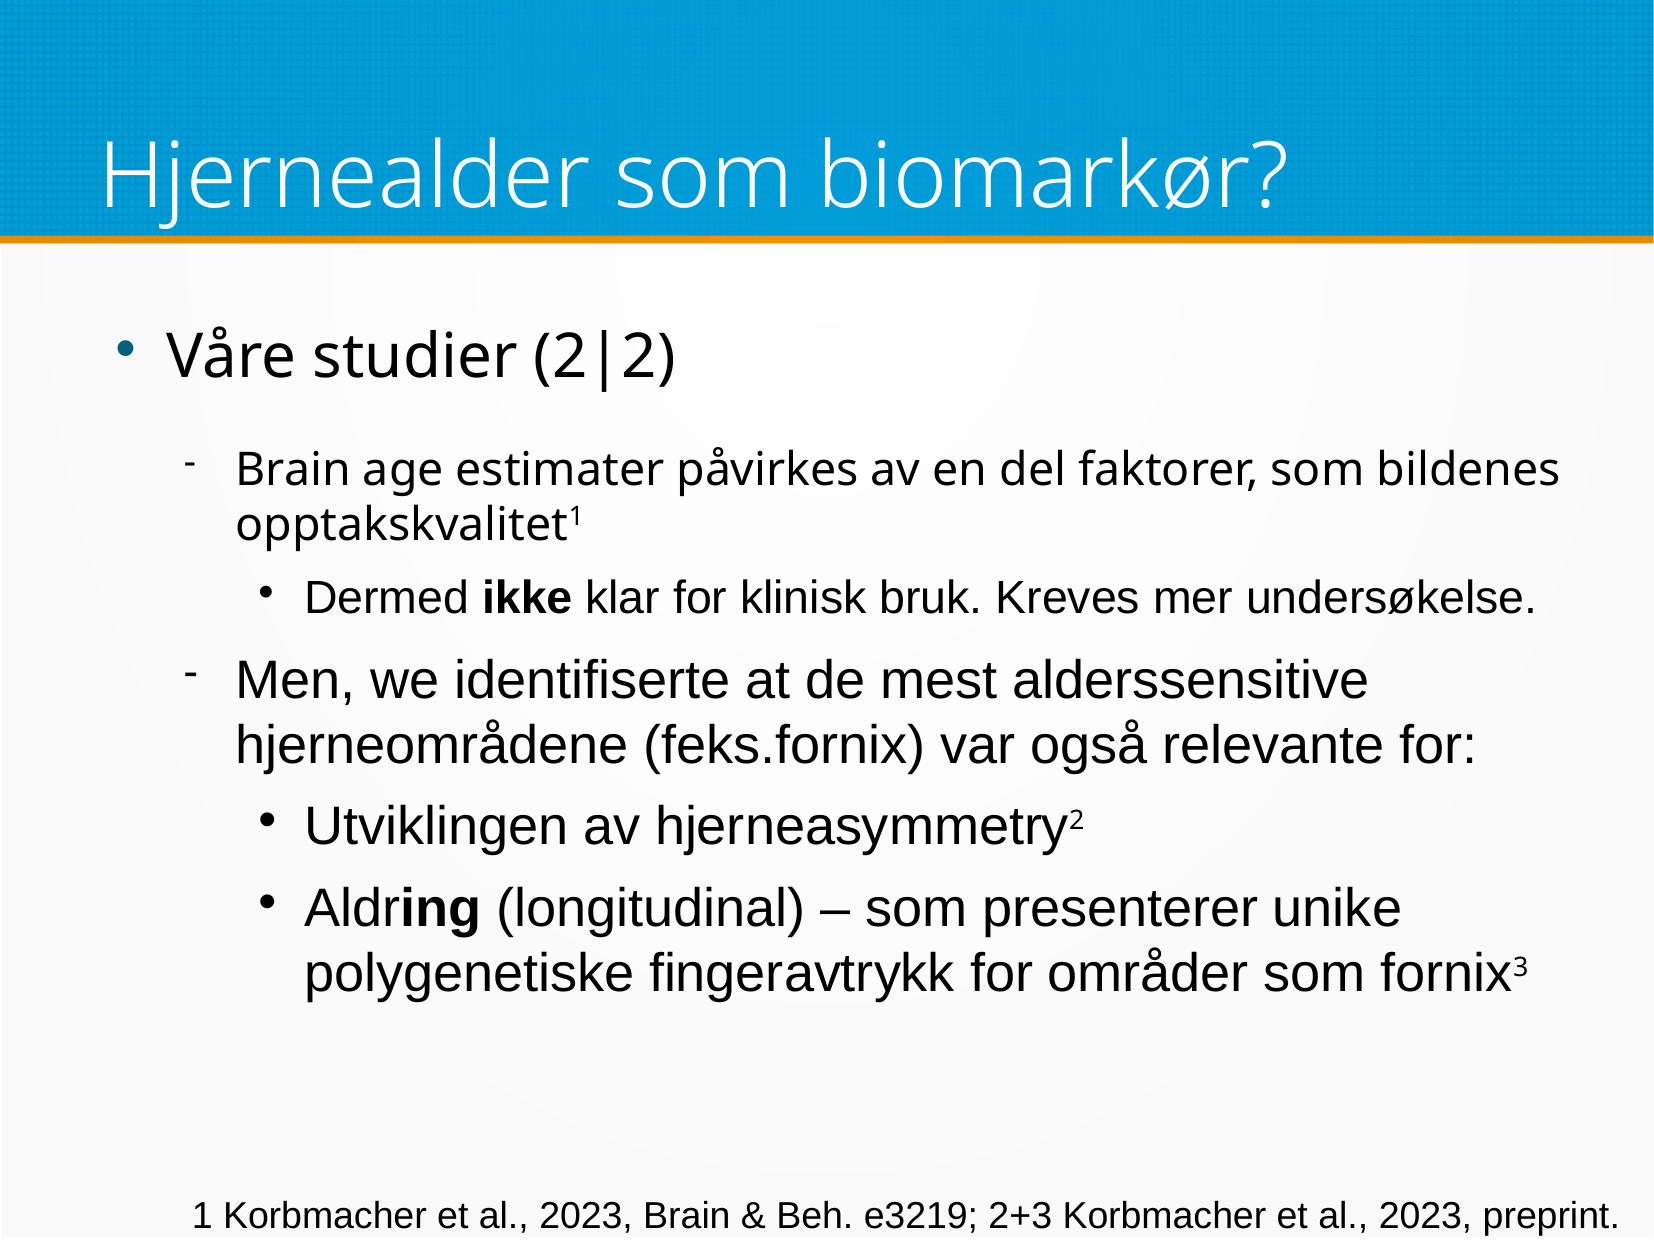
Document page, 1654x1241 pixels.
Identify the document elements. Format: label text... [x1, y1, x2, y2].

text_box 1 Korbmacher et al., 2023, Brain & Beh. e3219; 2+3 Korbmacher et al., 2023, preprint. [177, 1183, 1654, 1240]
picture [0, 236, 1654, 1241]
title Hjernealder som biomarkør? [98, 19, 1654, 227]
list Våre studier (2|2) Brain age estimater påvirkes av en del faktorer, som bildenes opptakskvalitet1 Dermed ikke klar for klinisk bruk. Kreves mer undersøkelse. Men, we identifiserte at de mest alderssensitive hjerneområdene (feks.fornix) var også relevante for: Utviklingen av hjerneasymmetry2 Aldring (longitudinal) – som presenterer unike polygenetiske fingeravtrykk for områder som fornix3 [98, 315, 1595, 1080]
